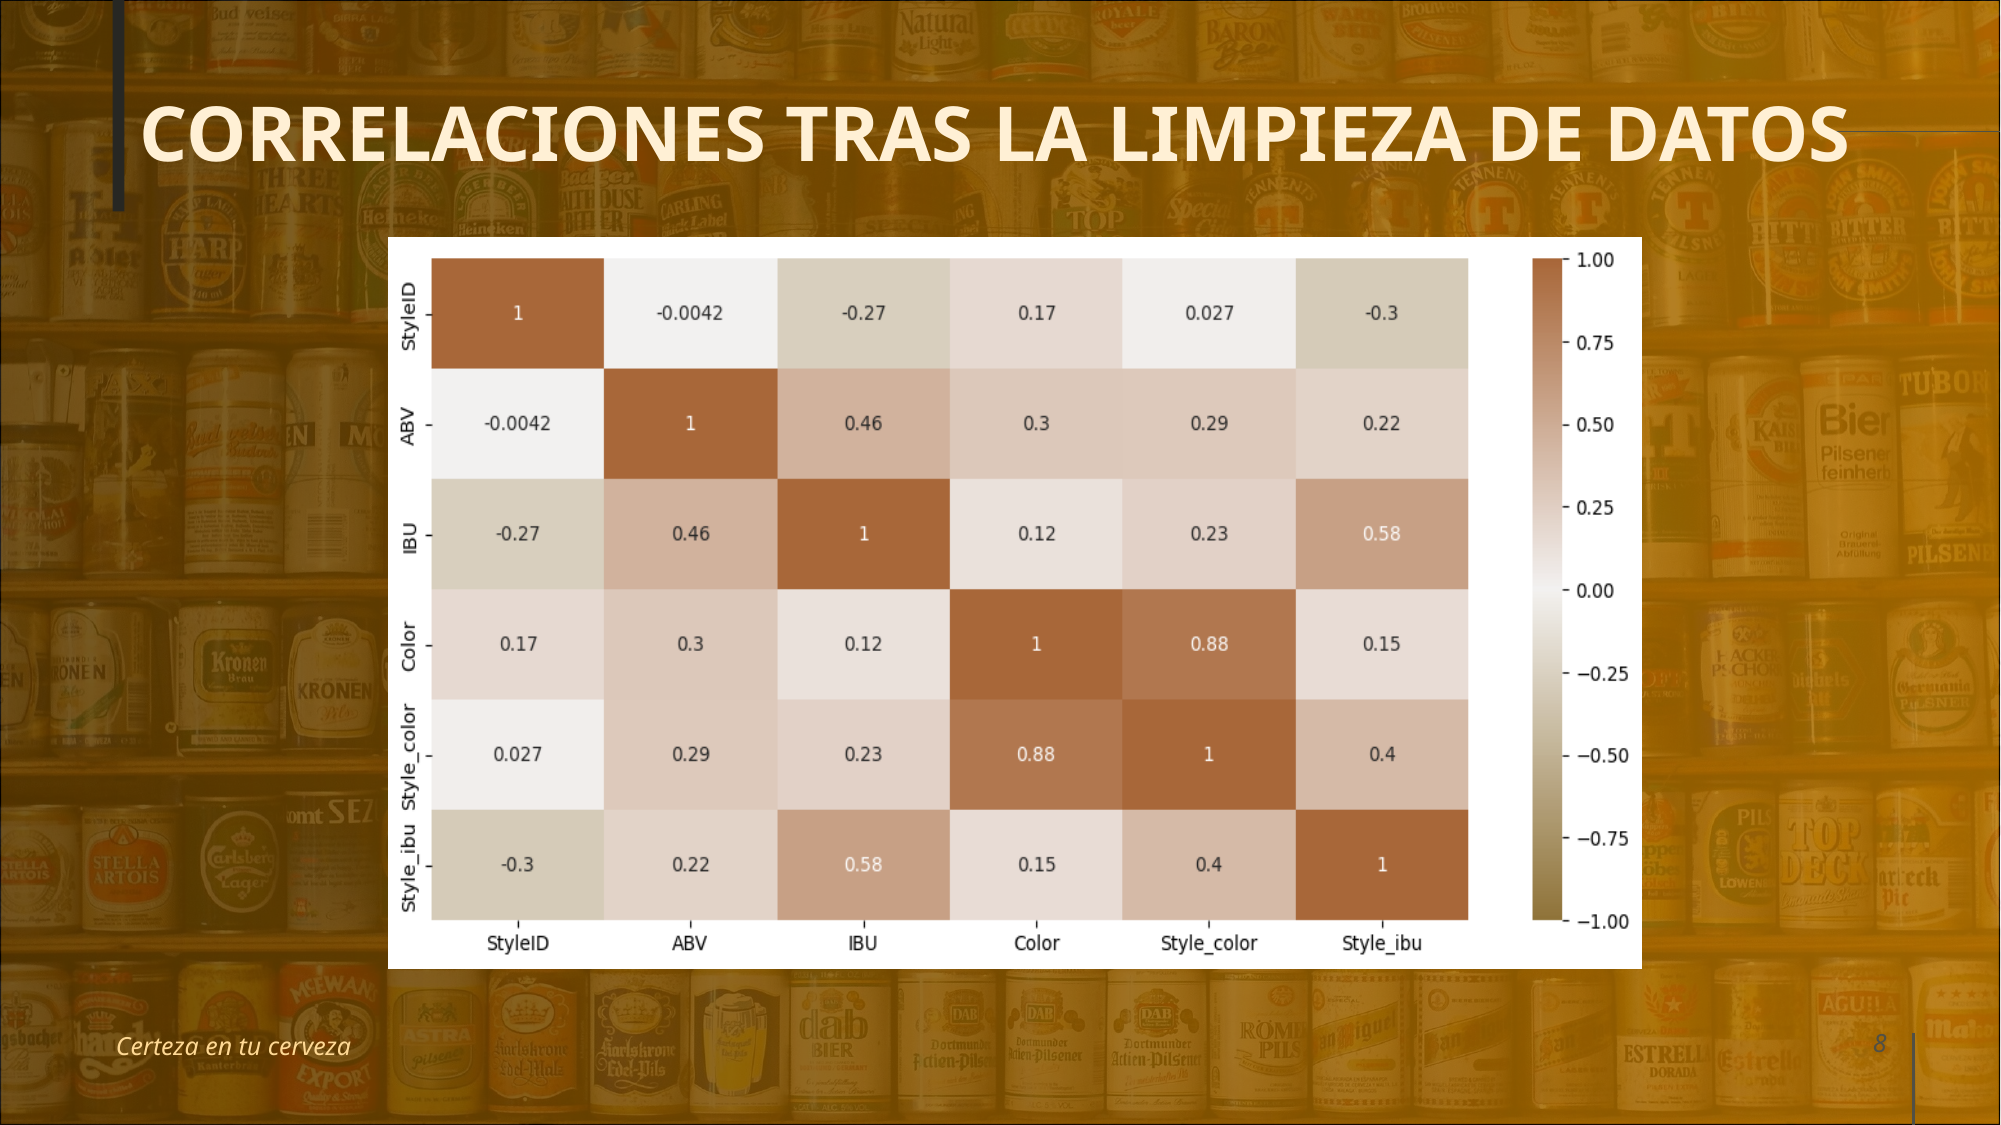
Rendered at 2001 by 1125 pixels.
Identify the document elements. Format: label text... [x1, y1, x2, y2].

footer Certeza en tu cerveza [100, 1015, 636, 1075]
picture [388, 237, 1642, 969]
slide_number 8 [1451, 1015, 1902, 1075]
title CORRELACIONES TRAS LA LIMPIEZA DE DATOS [124, 54, 1889, 220]
